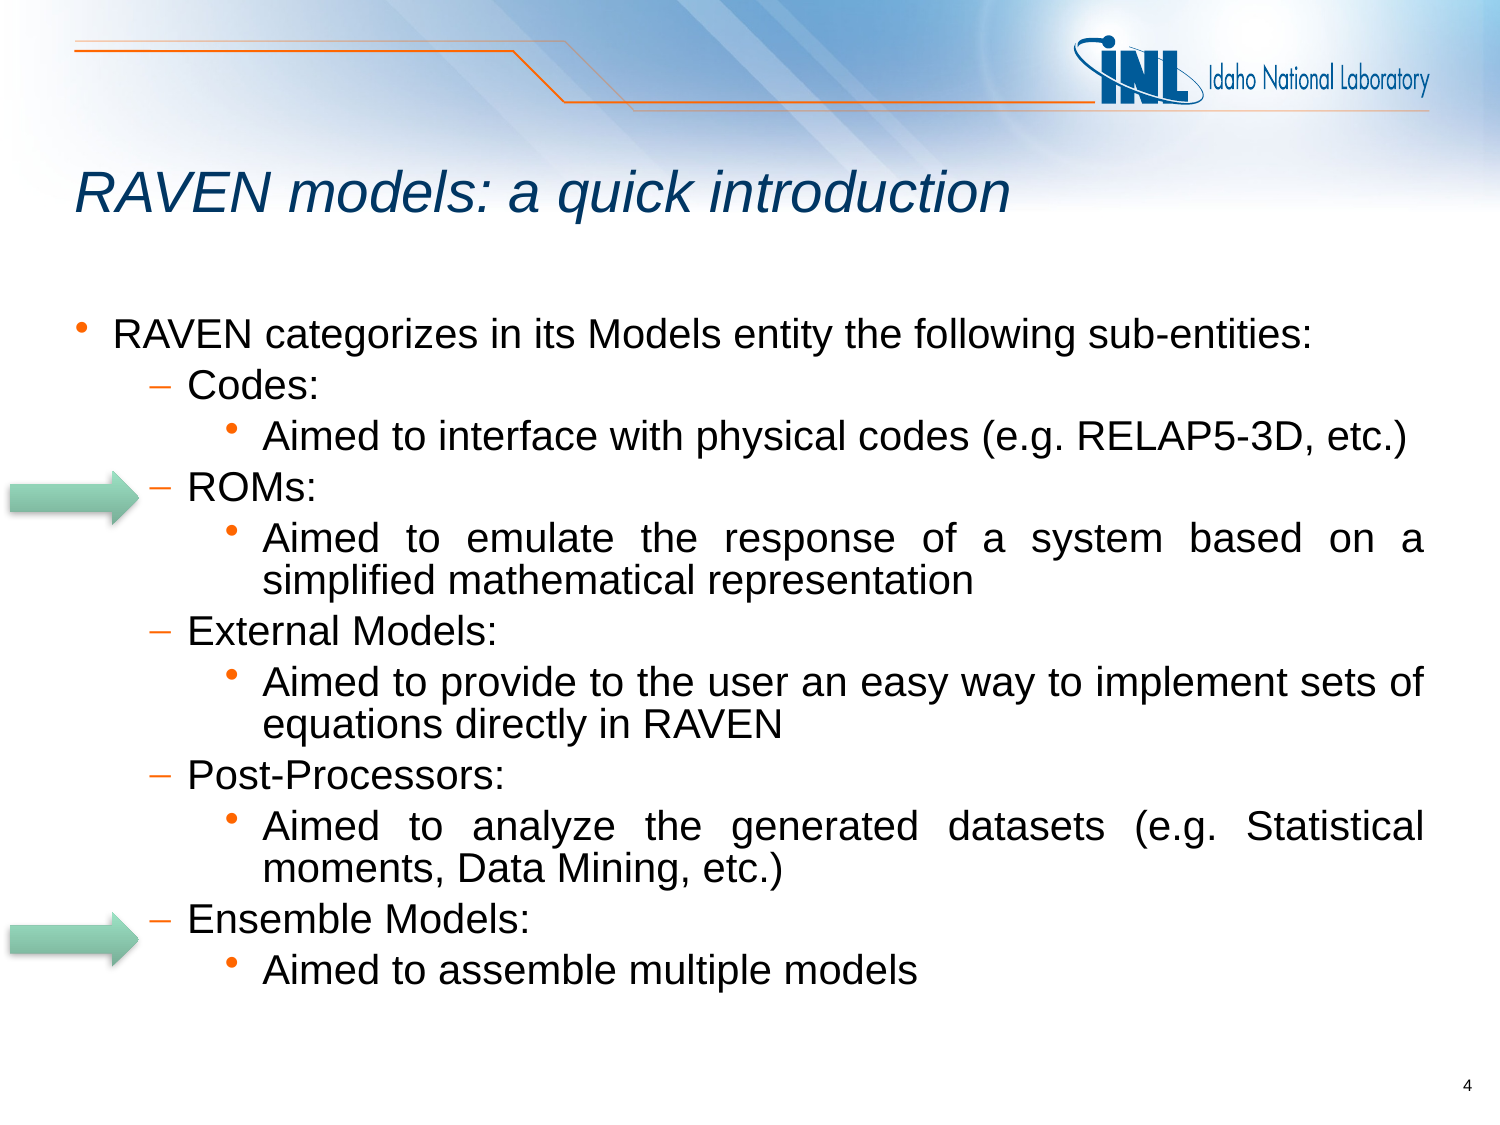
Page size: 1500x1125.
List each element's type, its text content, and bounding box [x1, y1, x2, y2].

title RAVEN models: a quick introduction [74, 164, 1426, 227]
list RAVEN categorizes in its Models entity the following sub-entities: Codes: Aimed to interface with physical codes (e.g. RELAP5-3D, etc.) ROMs: Aimed to emulate the response of a system based on a simplified mathematical representation External Models: Aimed to provide to the user an easy way to implement sets of equations directly in RAVEN Post-Processors: Aimed to analyze the generated datasets (e.g. Statistical moments, Data Mining, etc.) Ensemble Models: Aimed to assemble multiple models [74, 314, 1426, 1037]
picture [0, 0, 1500, 1125]
text_box [10, 912, 140, 967]
text_box [10, 470, 140, 526]
slide_number 4 [1429, 1074, 1473, 1096]
